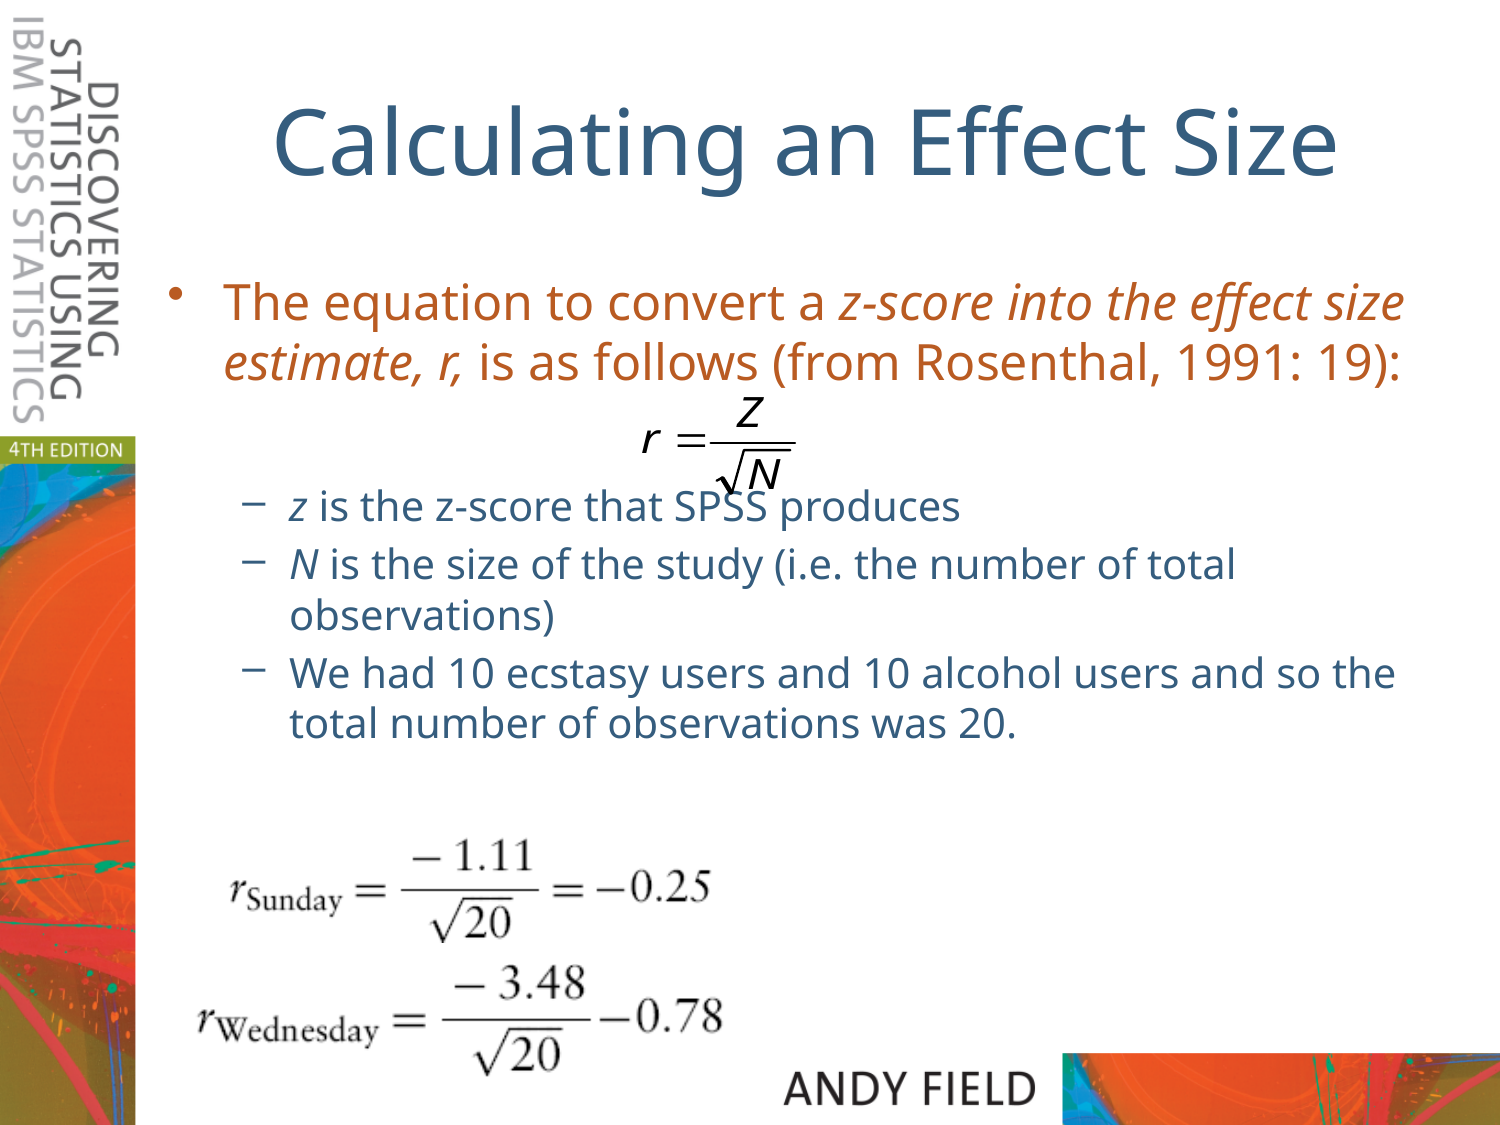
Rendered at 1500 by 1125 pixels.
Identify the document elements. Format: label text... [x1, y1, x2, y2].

list The equation to convert a z-score into the effect size estimate, r, is as follows (from Rosenthal, 1991: 19): z is the z-score that SPSS produces N is the size of the study (i.e. the number of total observations) We had 10 ecstasy users and 10 alcohol users and so the total number of observations was 20. [152, 262, 1425, 1025]
title Calculating an Effect Size [187, 45, 1425, 233]
picture [632, 386, 809, 505]
picture [191, 963, 738, 1082]
picture [214, 824, 713, 943]
